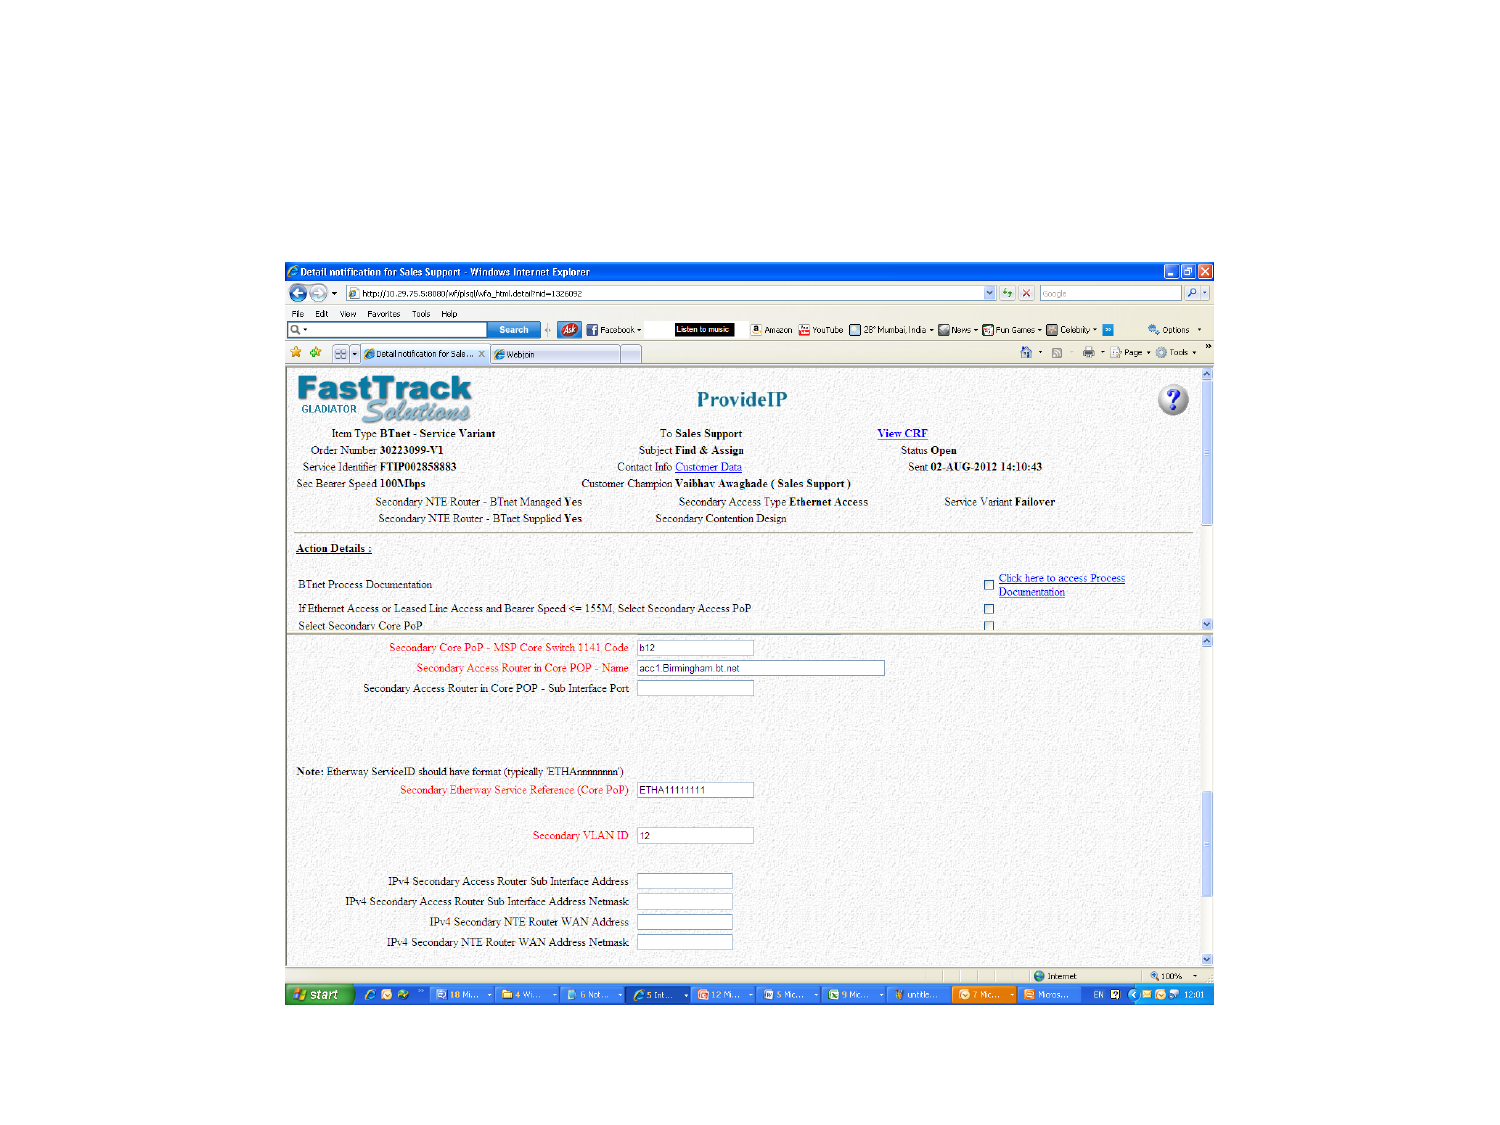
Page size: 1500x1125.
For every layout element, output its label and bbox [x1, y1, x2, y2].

list [285, 262, 1215, 1006]
